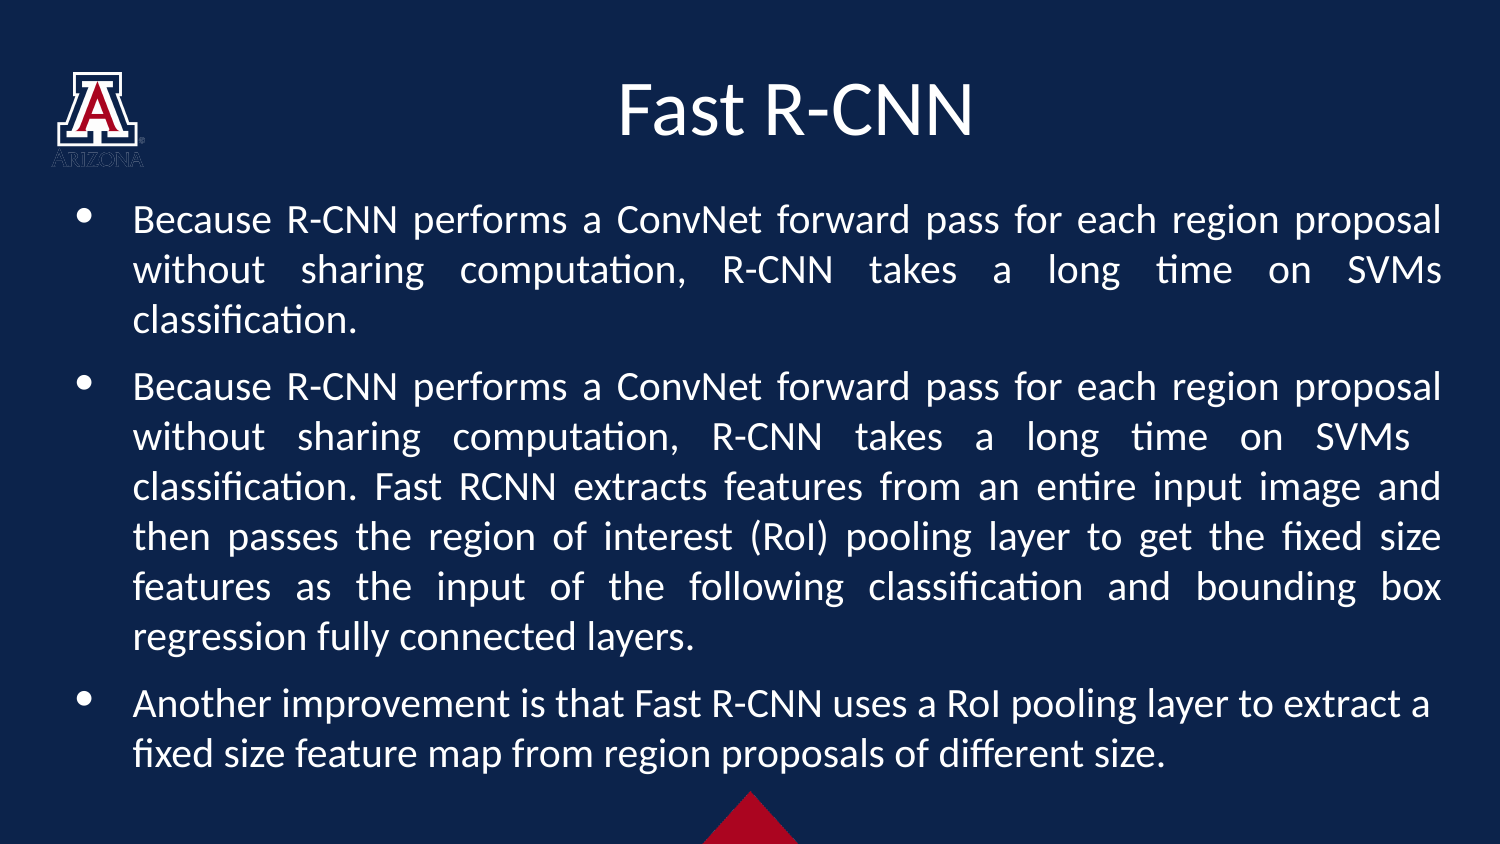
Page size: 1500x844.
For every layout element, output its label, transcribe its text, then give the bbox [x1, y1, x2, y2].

list Because R-CNN performs a ConvNet forward pass for each region proposal without sharing computation, R-CNN takes a long time on SVMs classification. Because R-CNN performs a ConvNet forward pass for each region proposal without sharing computation, R-CNN takes a long time on SVMs classification. Fast RCNN extracts features from an entire input image and then passes the region of interest (RoI) pooling layer to get the fixed size features as the input of the following classification and bounding box regression fully connected layers. Another improvement is that Fast R-CNN uses a RoI pooling layer to extract a fixed size feature map from region proposals of different size. [51, 185, 1449, 747]
title Fast R-CNN [144, 56, 1449, 151]
picture [702, 791, 798, 844]
picture [51, 72, 145, 167]
